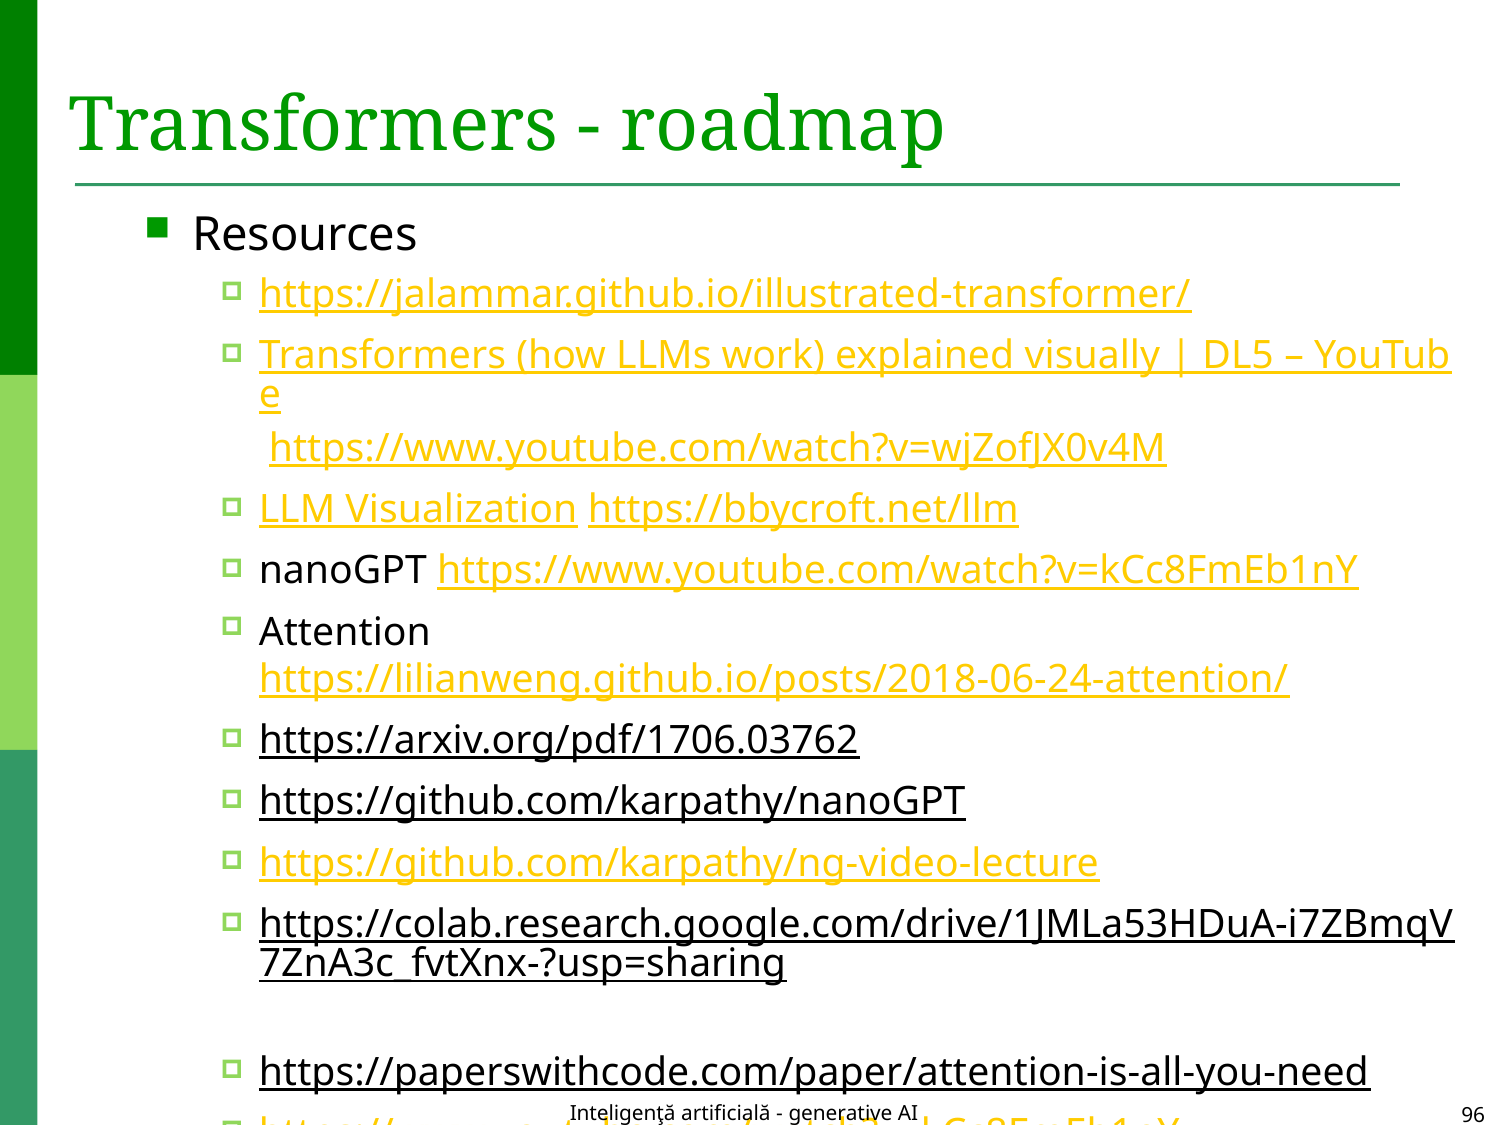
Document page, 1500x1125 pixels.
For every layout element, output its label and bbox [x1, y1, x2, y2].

list [53, 196, 1471, 1094]
slide_number [1149, 1093, 1500, 1125]
footer [229, 1091, 1259, 1125]
title [53, 19, 1471, 173]
